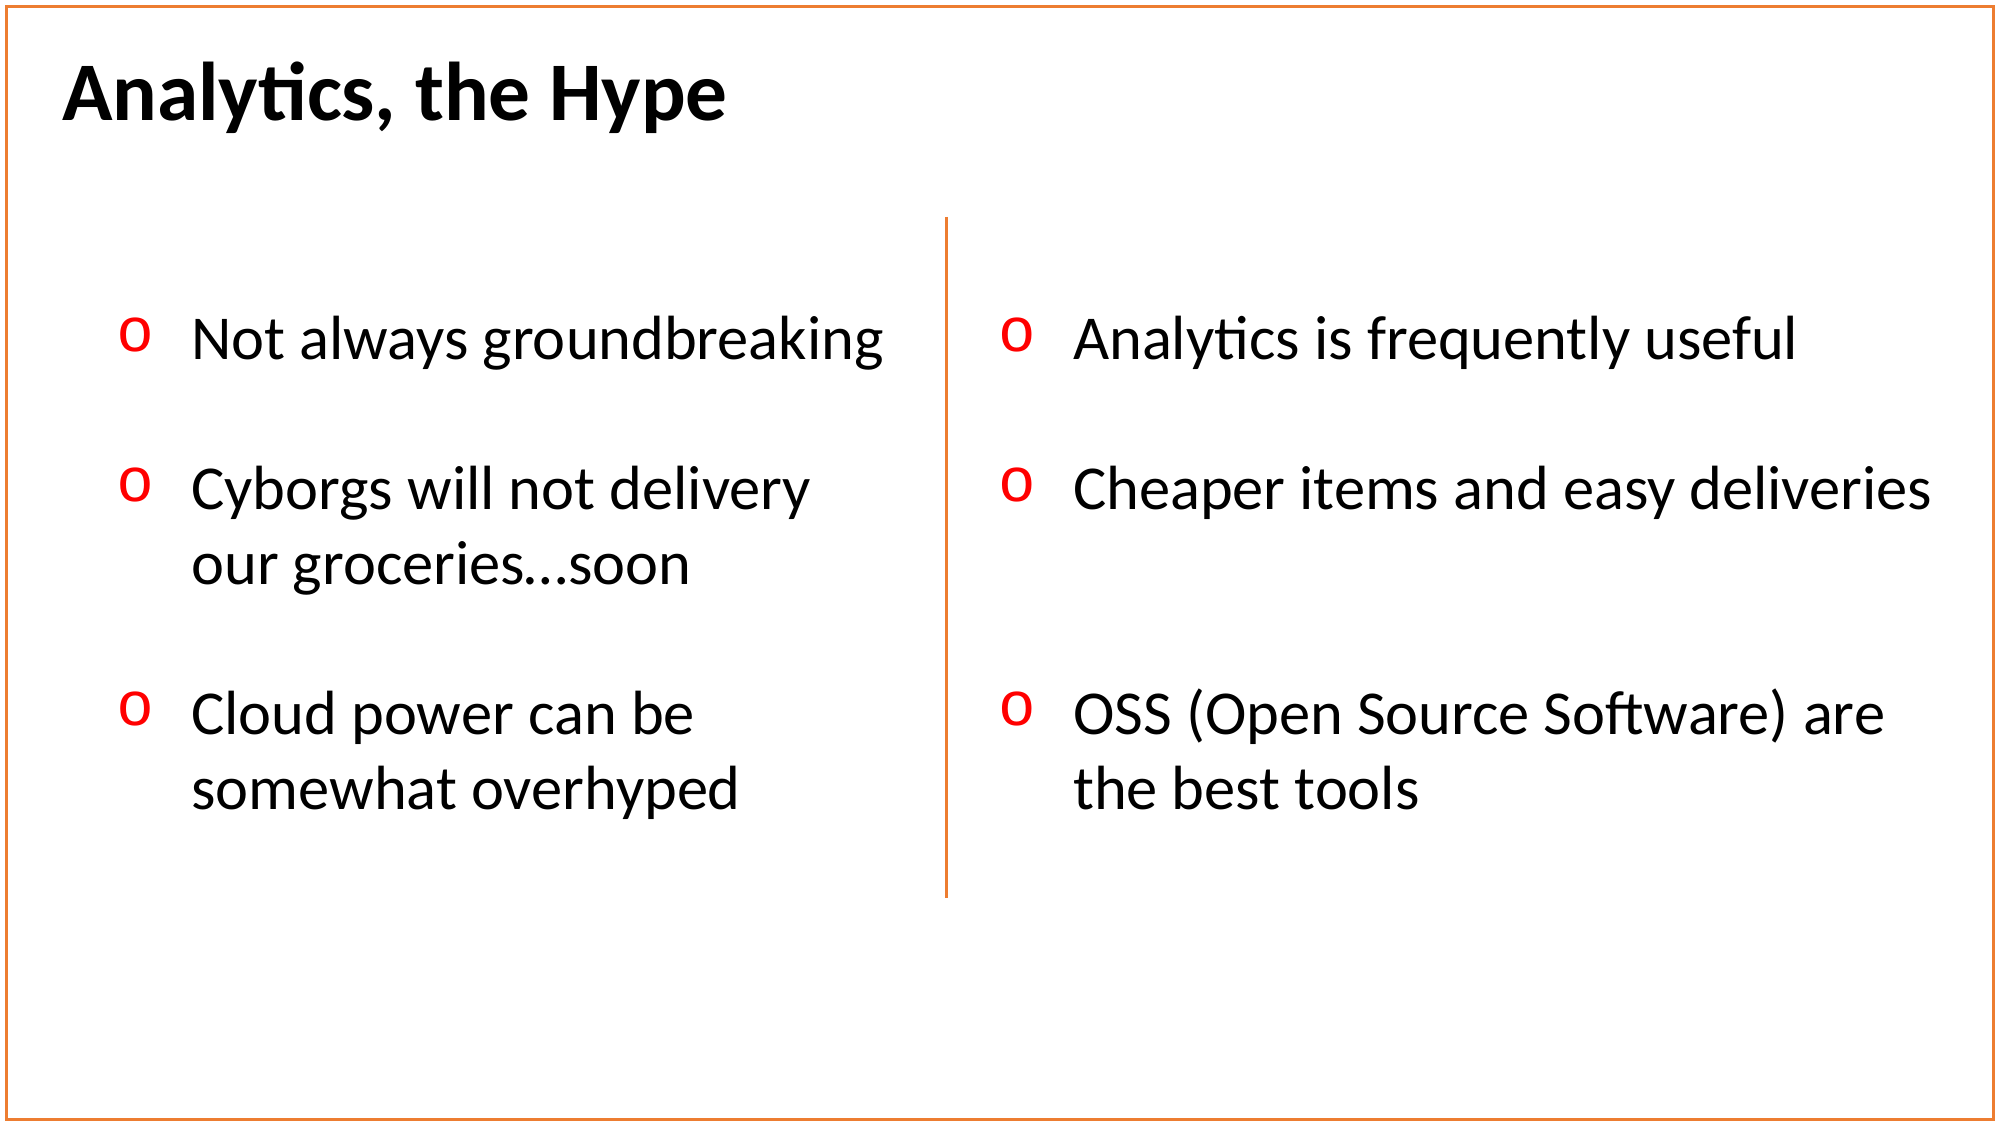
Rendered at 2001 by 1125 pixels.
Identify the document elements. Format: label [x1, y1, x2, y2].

text_box [5, 5, 1995, 1121]
